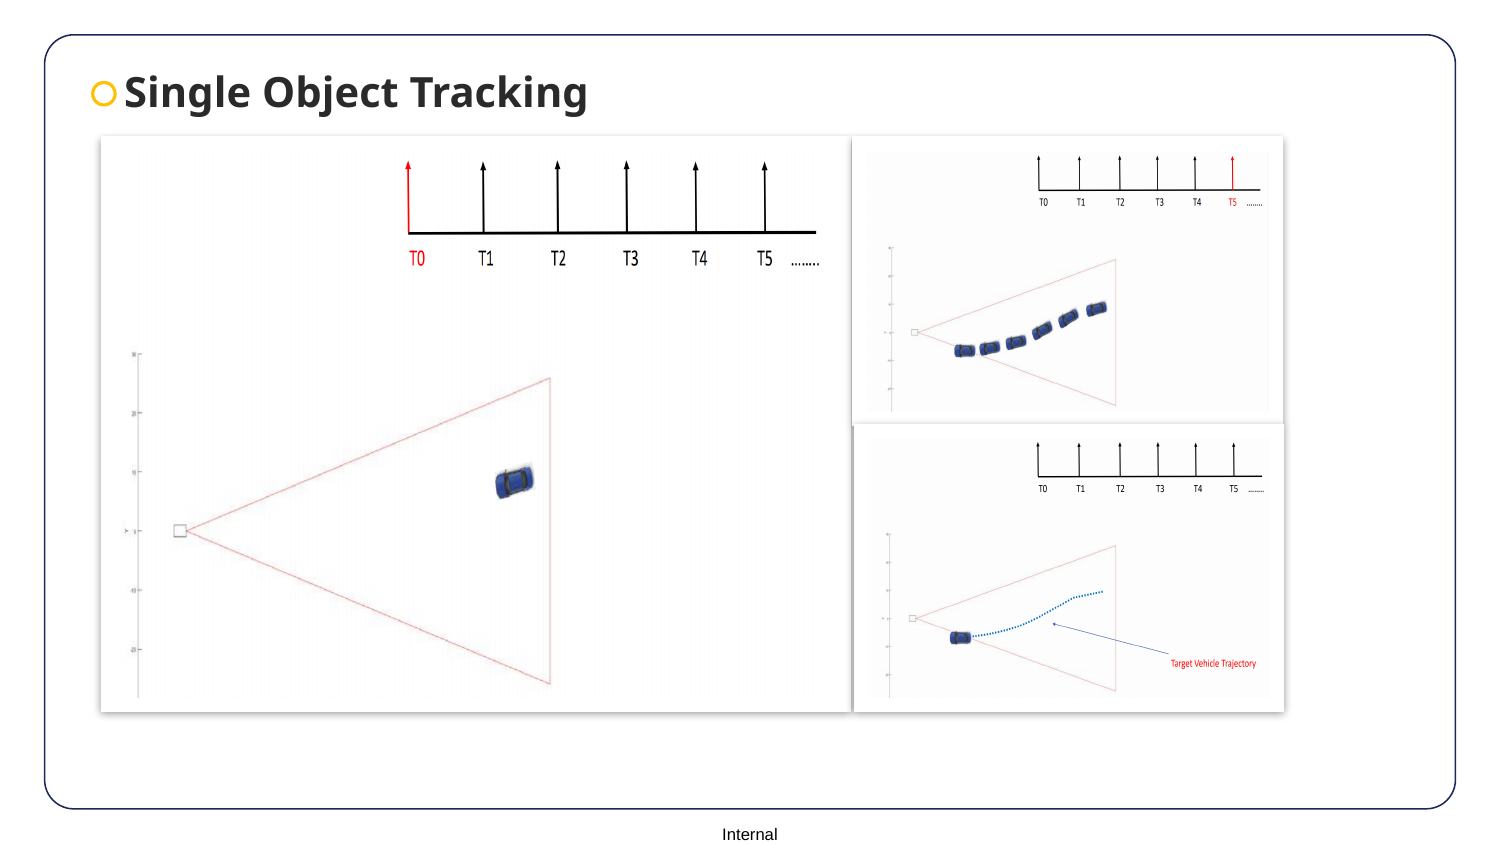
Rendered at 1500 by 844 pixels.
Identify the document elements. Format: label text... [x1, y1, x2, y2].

text_box [92, 82, 116, 105]
picture [114, 150, 837, 699]
picture [867, 438, 1271, 699]
picture [866, 150, 1269, 412]
text_box Single Object Tracking [109, 57, 779, 134]
